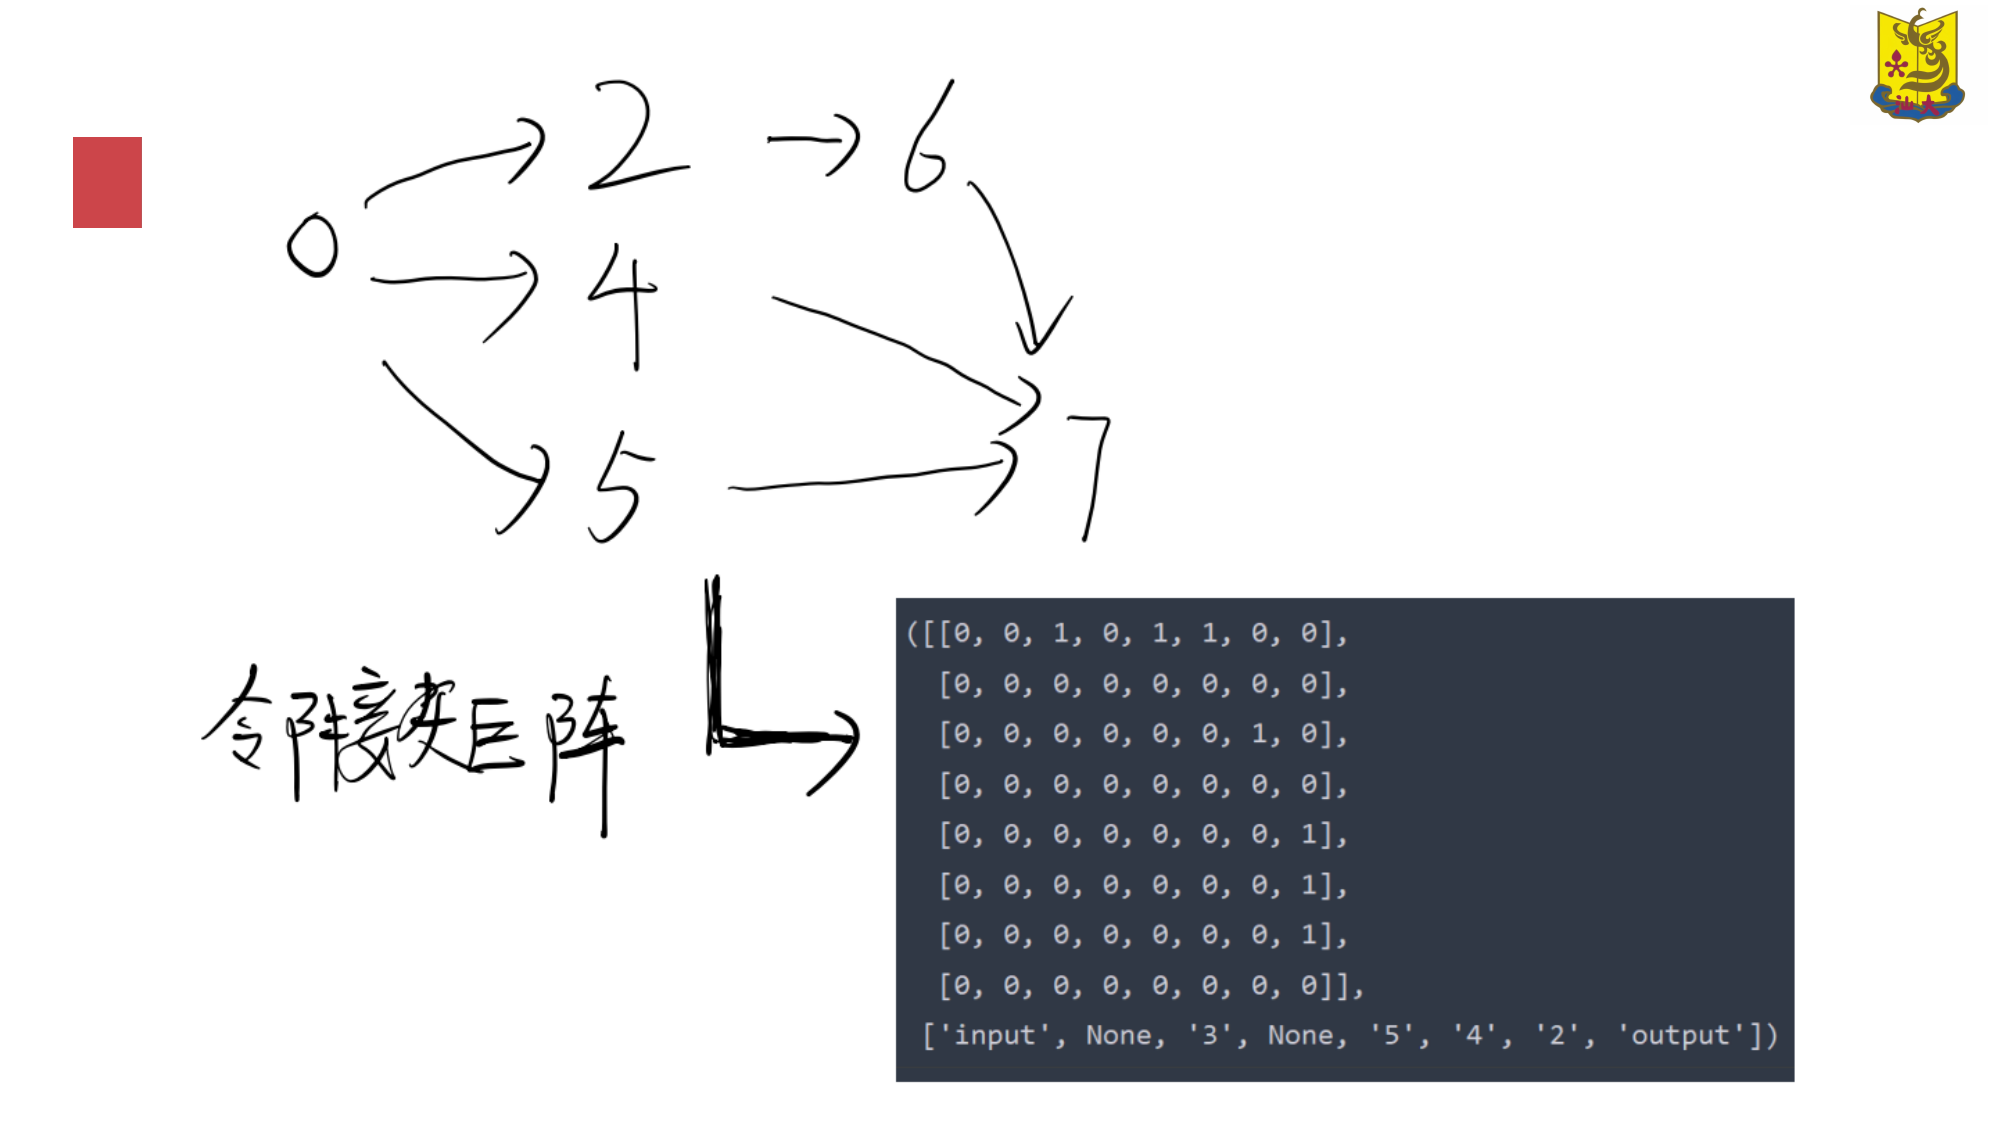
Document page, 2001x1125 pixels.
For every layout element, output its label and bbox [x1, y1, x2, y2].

picture [189, 0, 1817, 1121]
picture [1849, 4, 1988, 125]
picture [73, 137, 143, 228]
